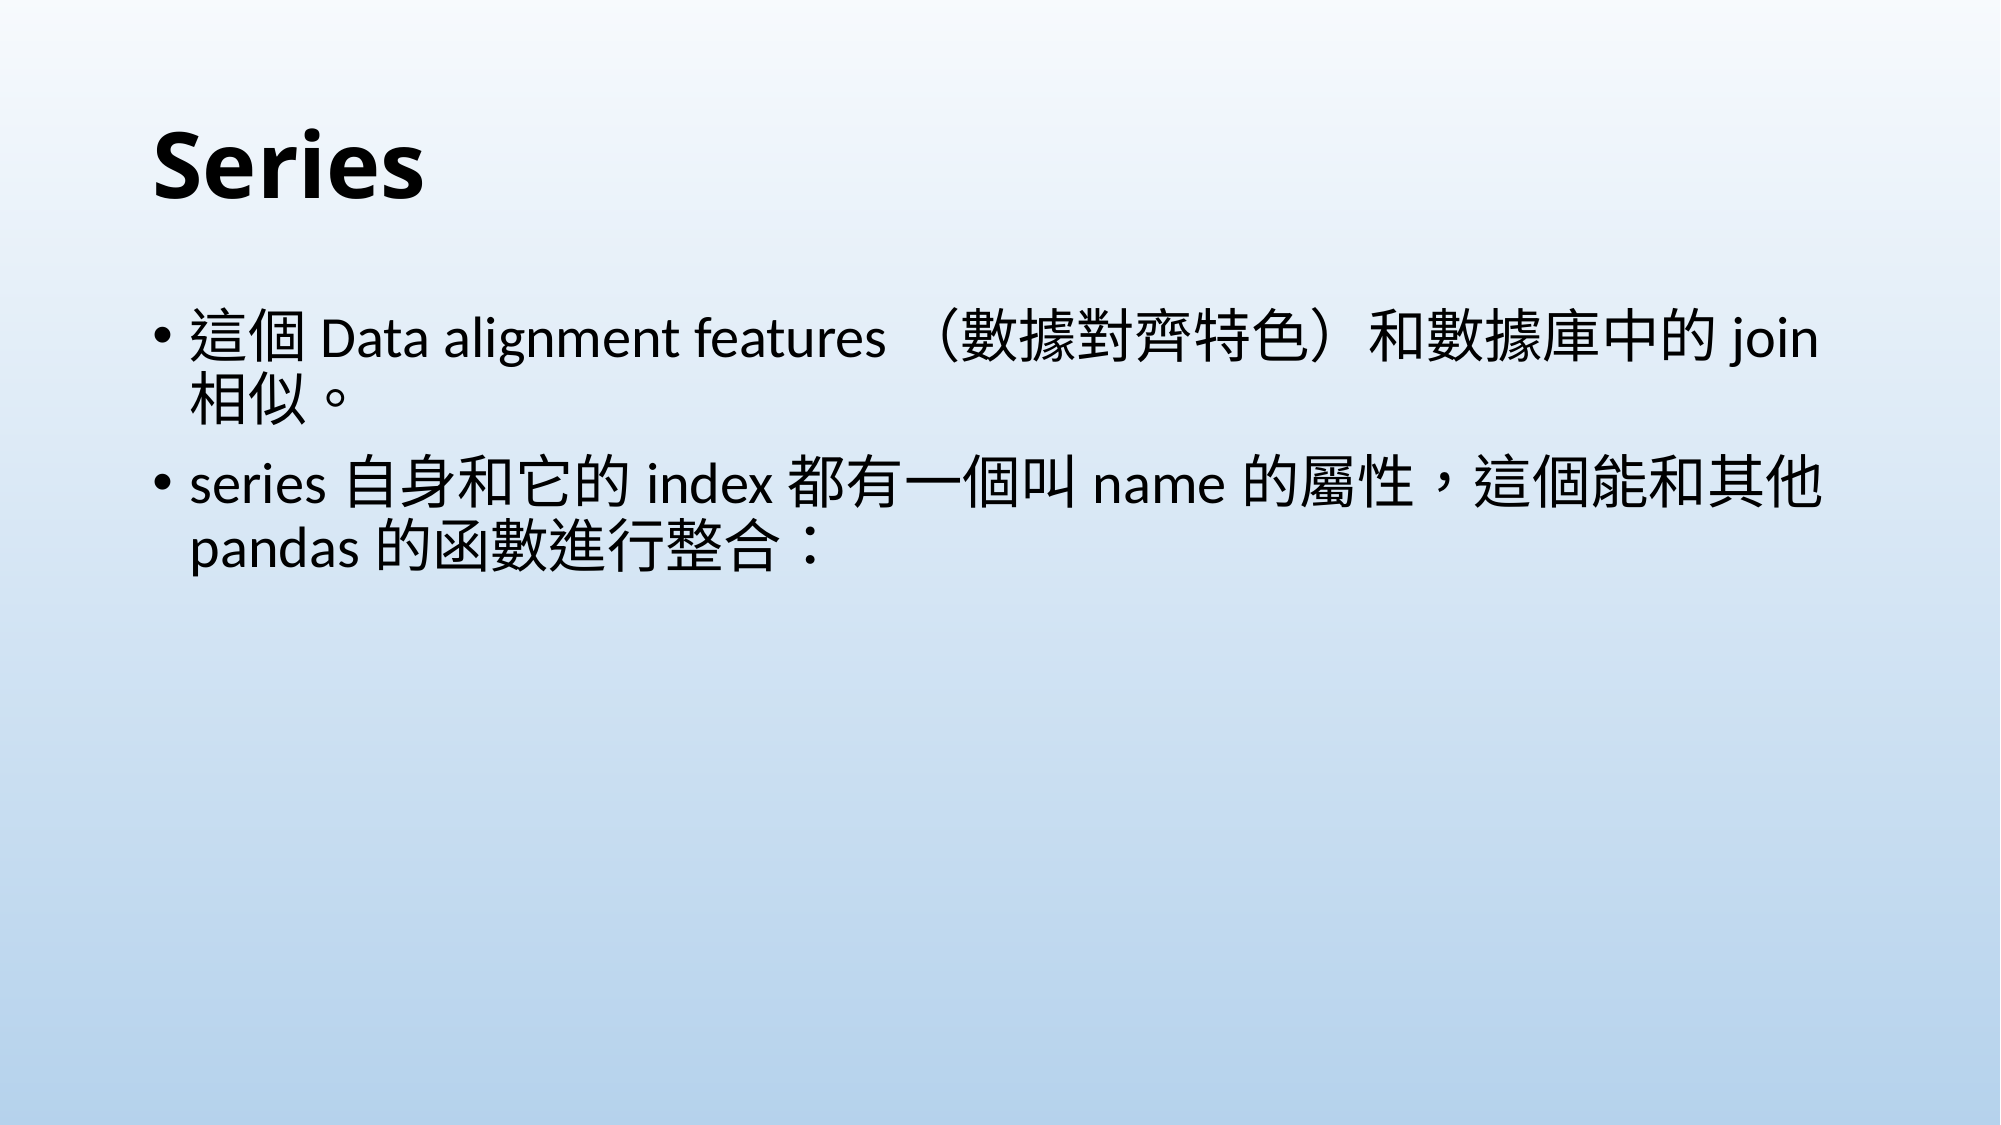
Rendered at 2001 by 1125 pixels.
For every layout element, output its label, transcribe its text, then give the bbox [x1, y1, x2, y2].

list 這個Data alignment features（數據對齊特色）和數據庫中的join相似。 series自身和它的index都有一個叫name的屬性，這個能和其他pandas的函數進行整合： [137, 299, 1863, 1014]
title Series [137, 59, 1863, 278]
